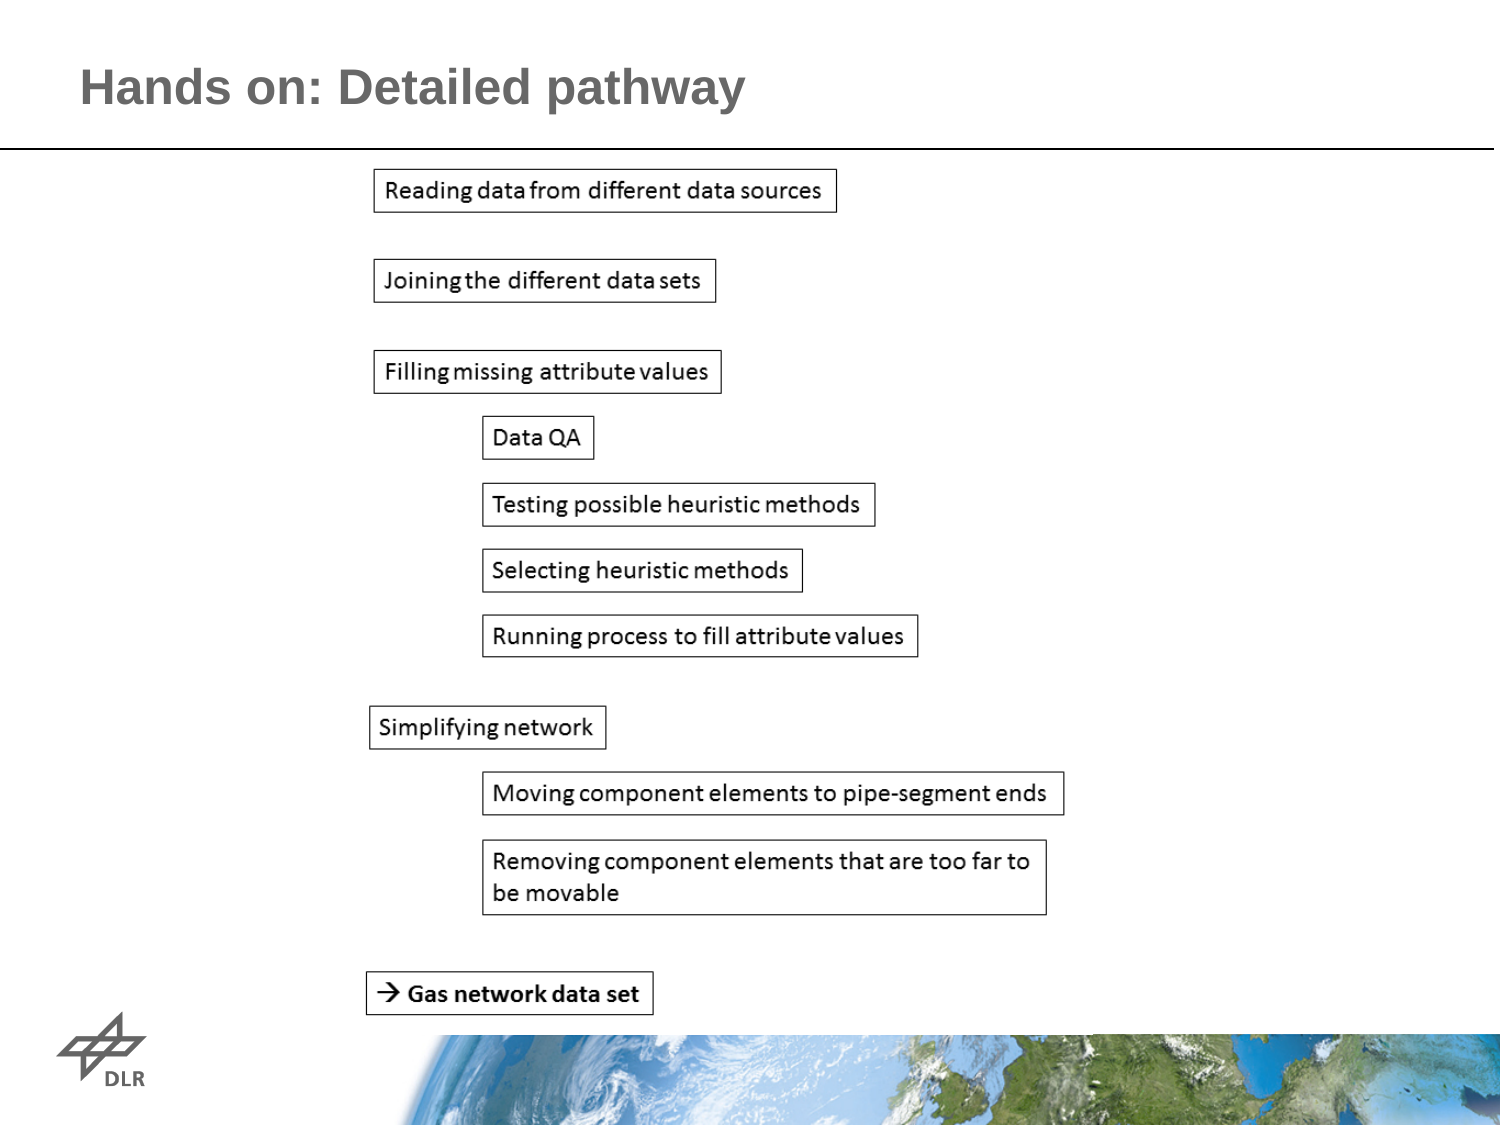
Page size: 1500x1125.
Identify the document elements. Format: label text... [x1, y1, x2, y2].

text_box Hands on: Detailed pathway [79, 54, 1421, 138]
picture [0, 150, 1500, 1125]
